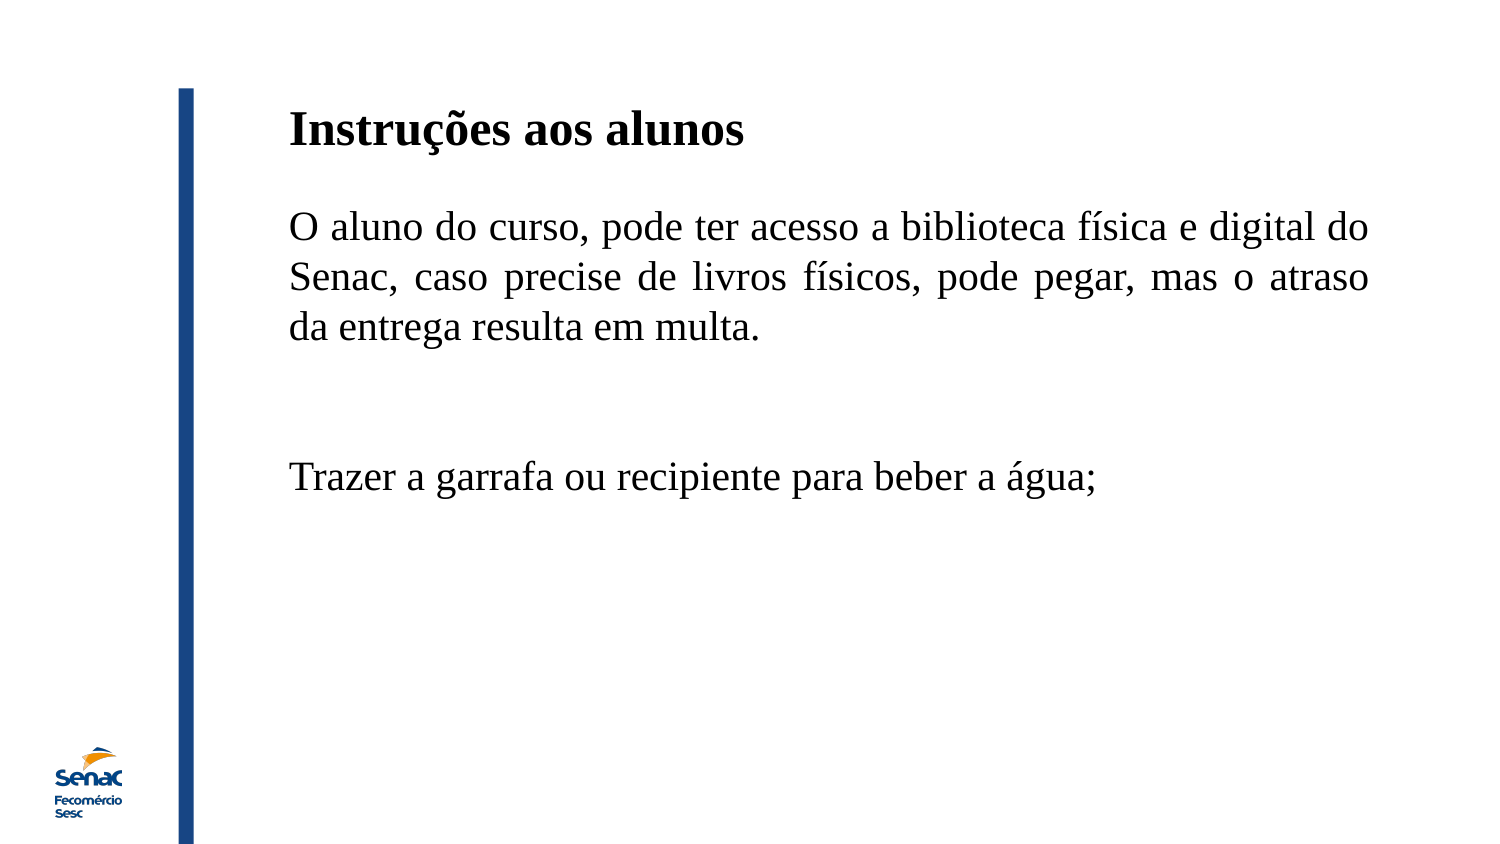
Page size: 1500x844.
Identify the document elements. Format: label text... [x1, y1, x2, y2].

picture [55, 747, 122, 818]
text_box Instruções aos alunos [273, 88, 1500, 164]
text_box O aluno do curso, pode ter acesso a biblioteca física e digital do Senac, caso precise de livros físicos, pode pegar, mas o atraso da entrega resulta em multa. Trazer a garrafa ou recipiente para beber a água; [273, 191, 1386, 657]
